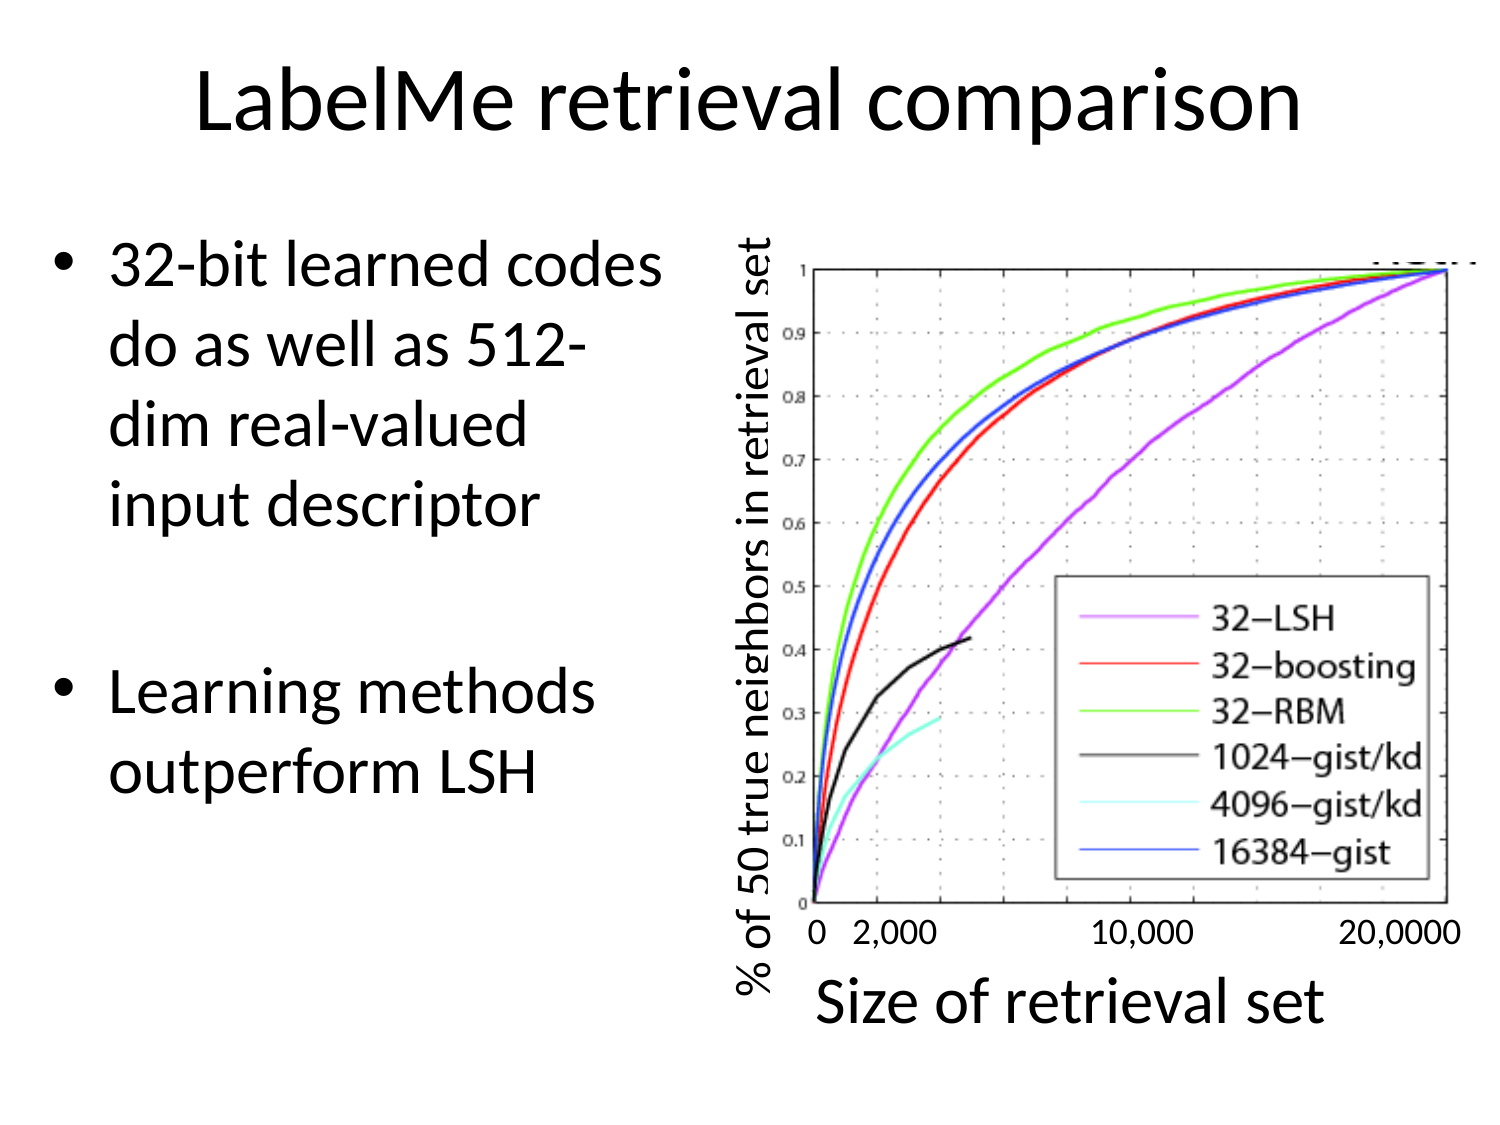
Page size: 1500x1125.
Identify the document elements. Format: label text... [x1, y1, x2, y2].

text_box 0 2,000 10,000 20,0000 [792, 899, 1498, 960]
picture [767, 262, 1481, 912]
title LabelMe retrieval comparison [74, 0, 1426, 188]
text_box Size of retrieval set [800, 960, 1451, 1045]
list 32-bit learned codes do as well as 512-dim real-valued input descriptor Learning methods outperform LSH [37, 212, 701, 1038]
text_box % of 50 true neighbors in retrieval set [712, 212, 788, 1013]
